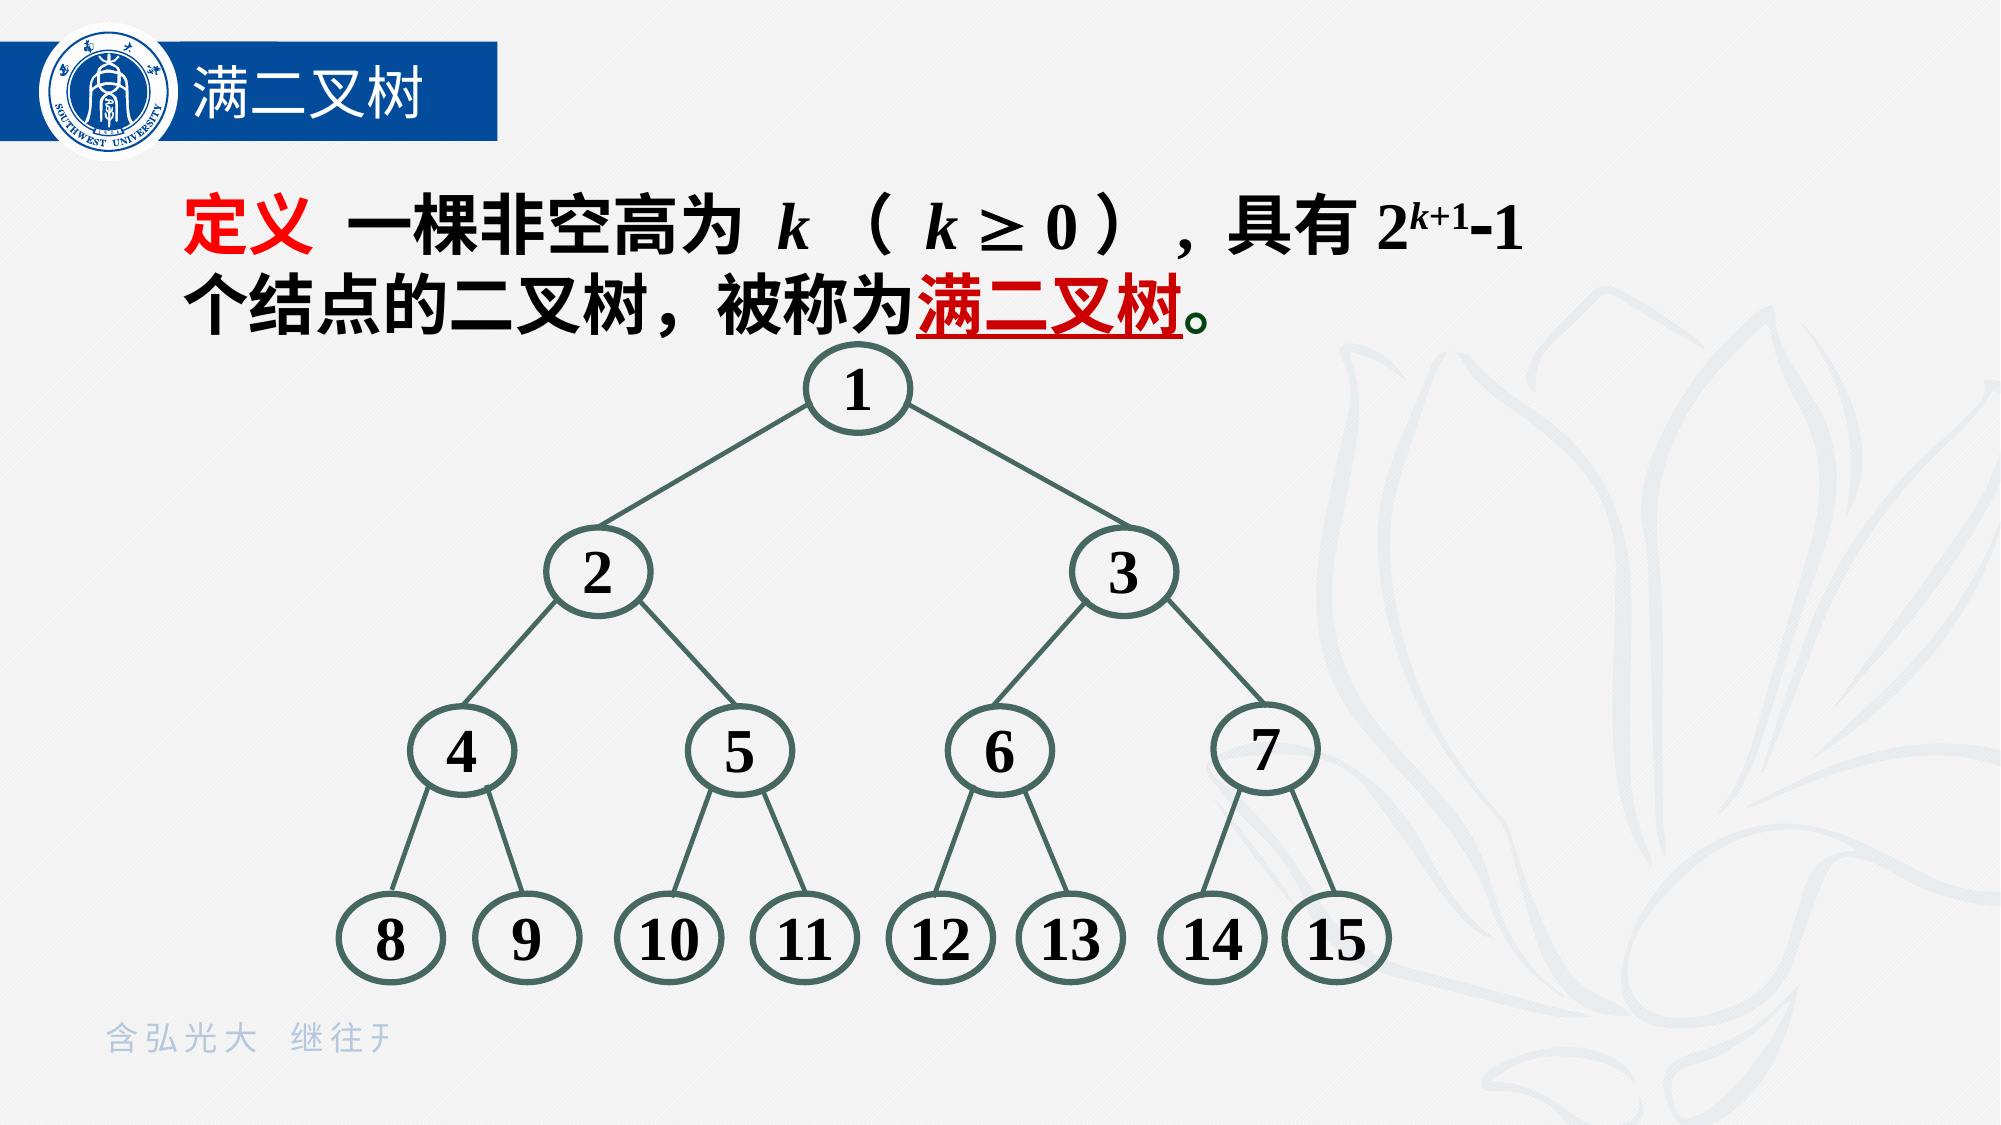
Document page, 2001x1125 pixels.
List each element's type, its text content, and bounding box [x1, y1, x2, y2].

text_box 定义 一棵非空高为 k（ k  0）, 具有2k+11个结点的二叉树，被称为满二叉树。 [167, 175, 1585, 343]
list 满二叉树 [180, 41, 498, 141]
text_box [338, 344, 1389, 983]
